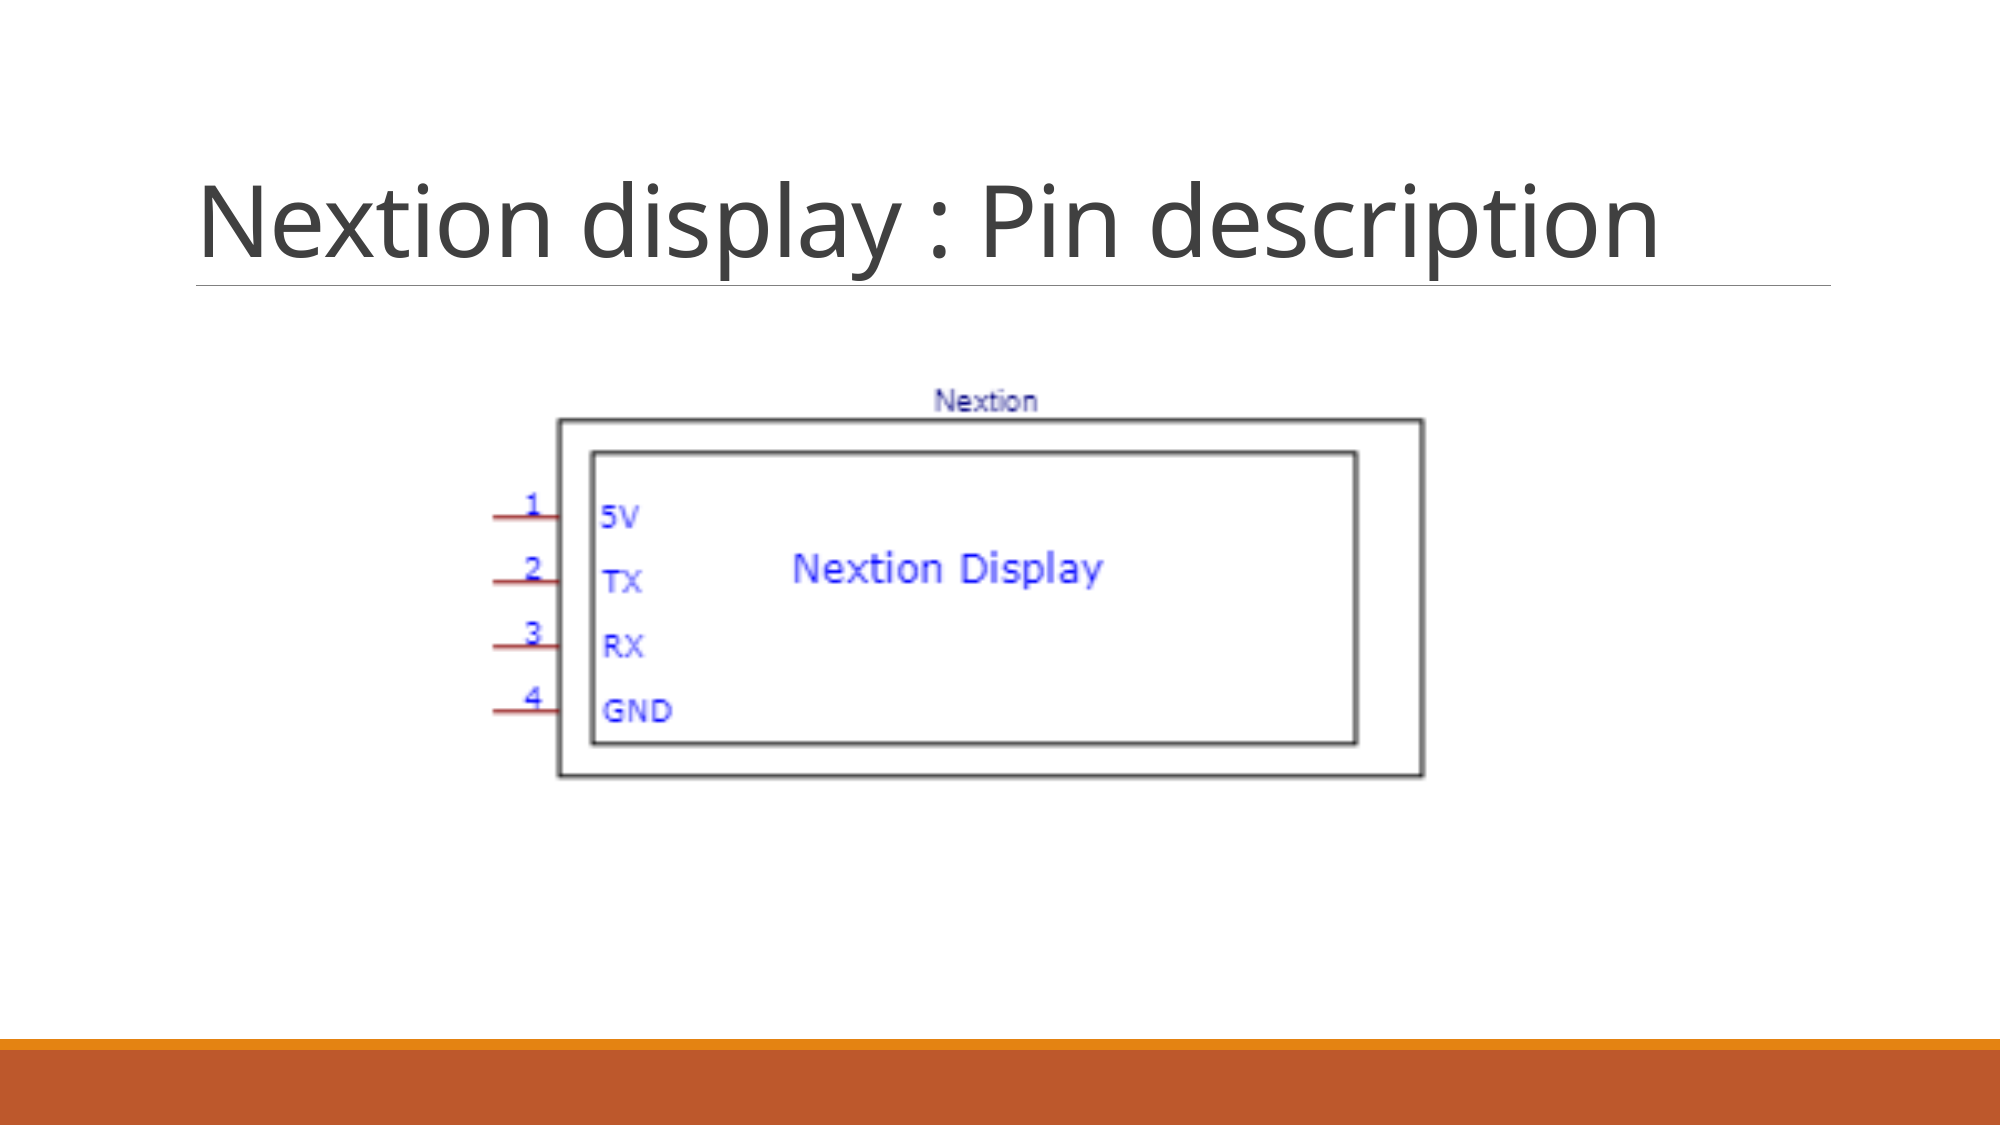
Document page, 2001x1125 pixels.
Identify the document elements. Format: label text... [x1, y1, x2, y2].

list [381, 334, 1564, 914]
title Nextion display : Pin description [180, 47, 1830, 285]
